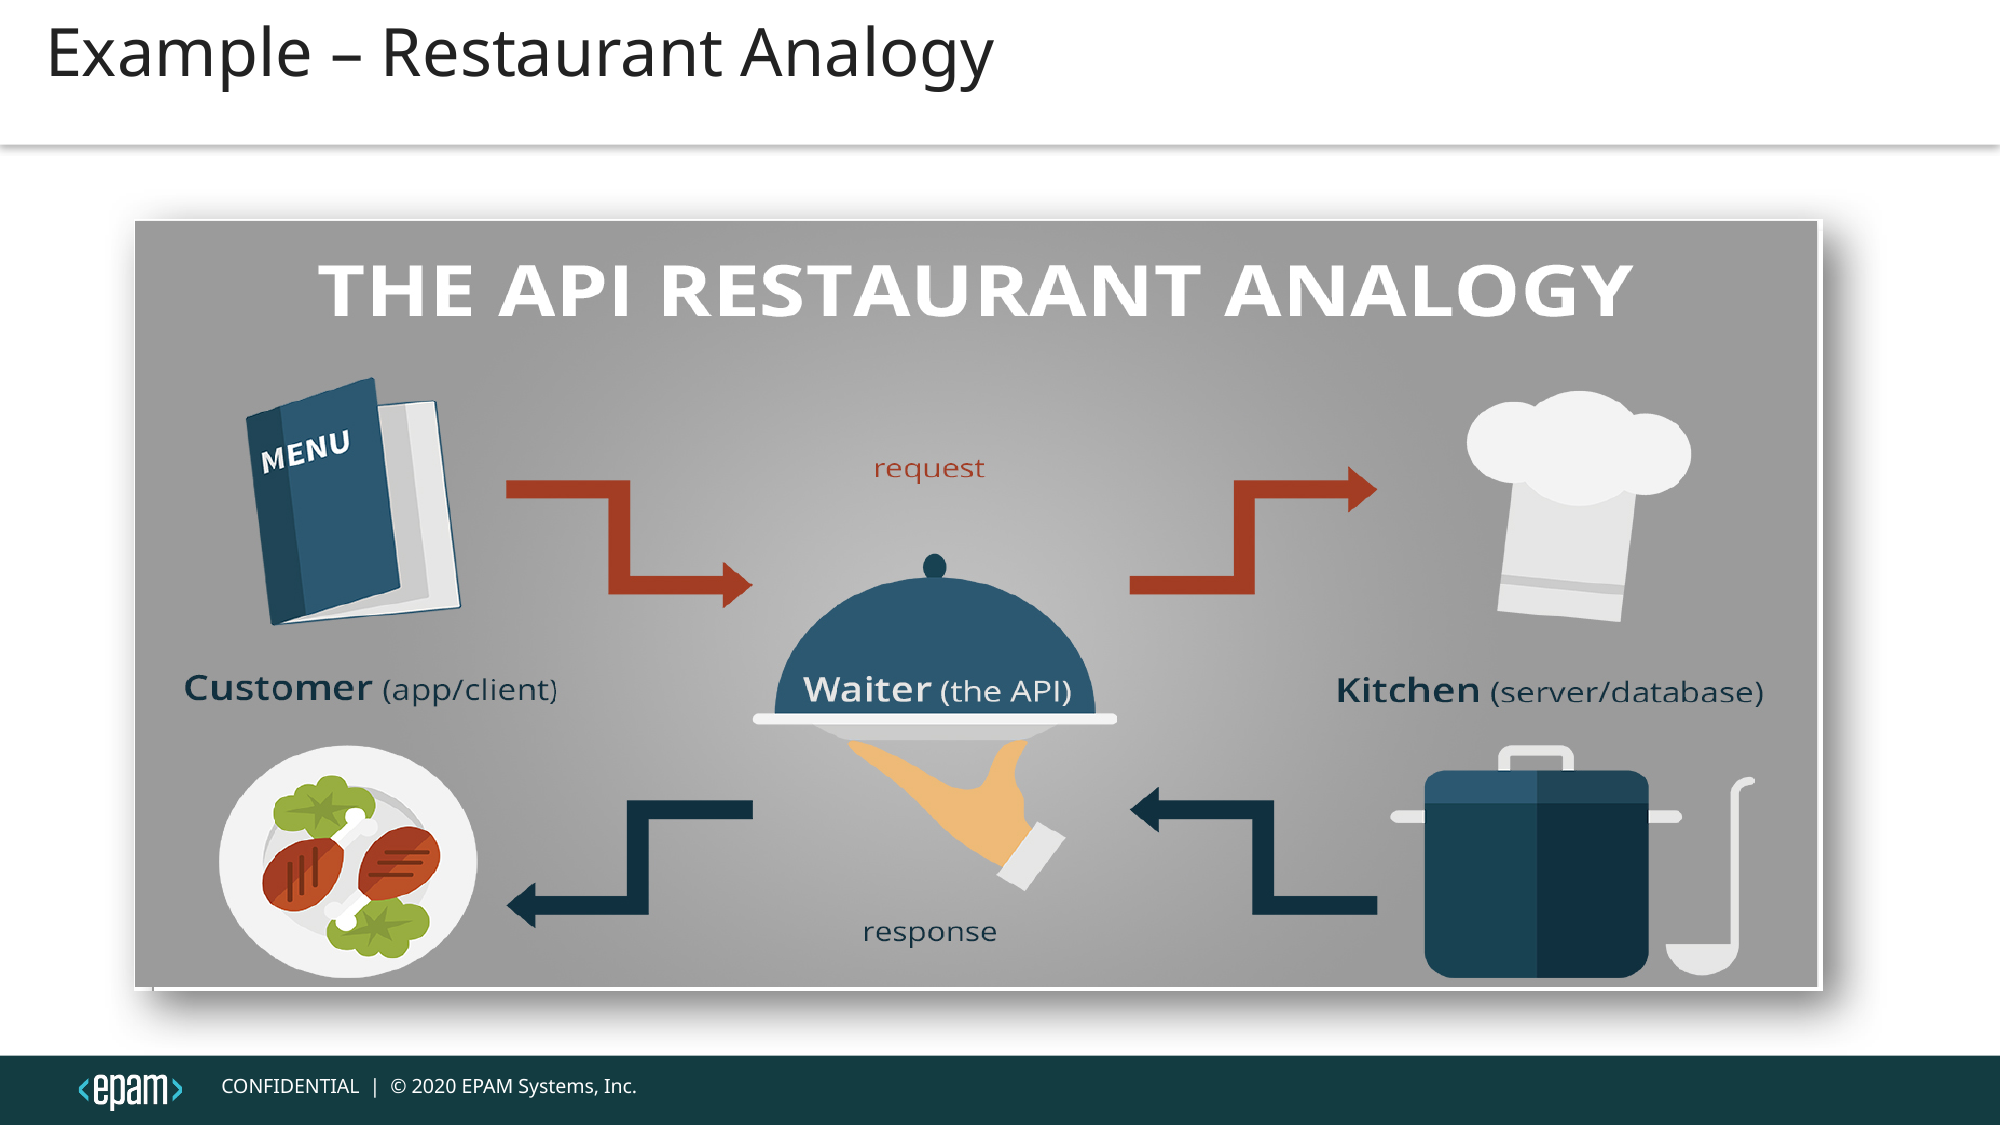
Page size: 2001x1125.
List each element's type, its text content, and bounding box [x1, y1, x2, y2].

list Example – Restaurant Analogy [0, 0, 2000, 145]
picture [134, 219, 1823, 991]
